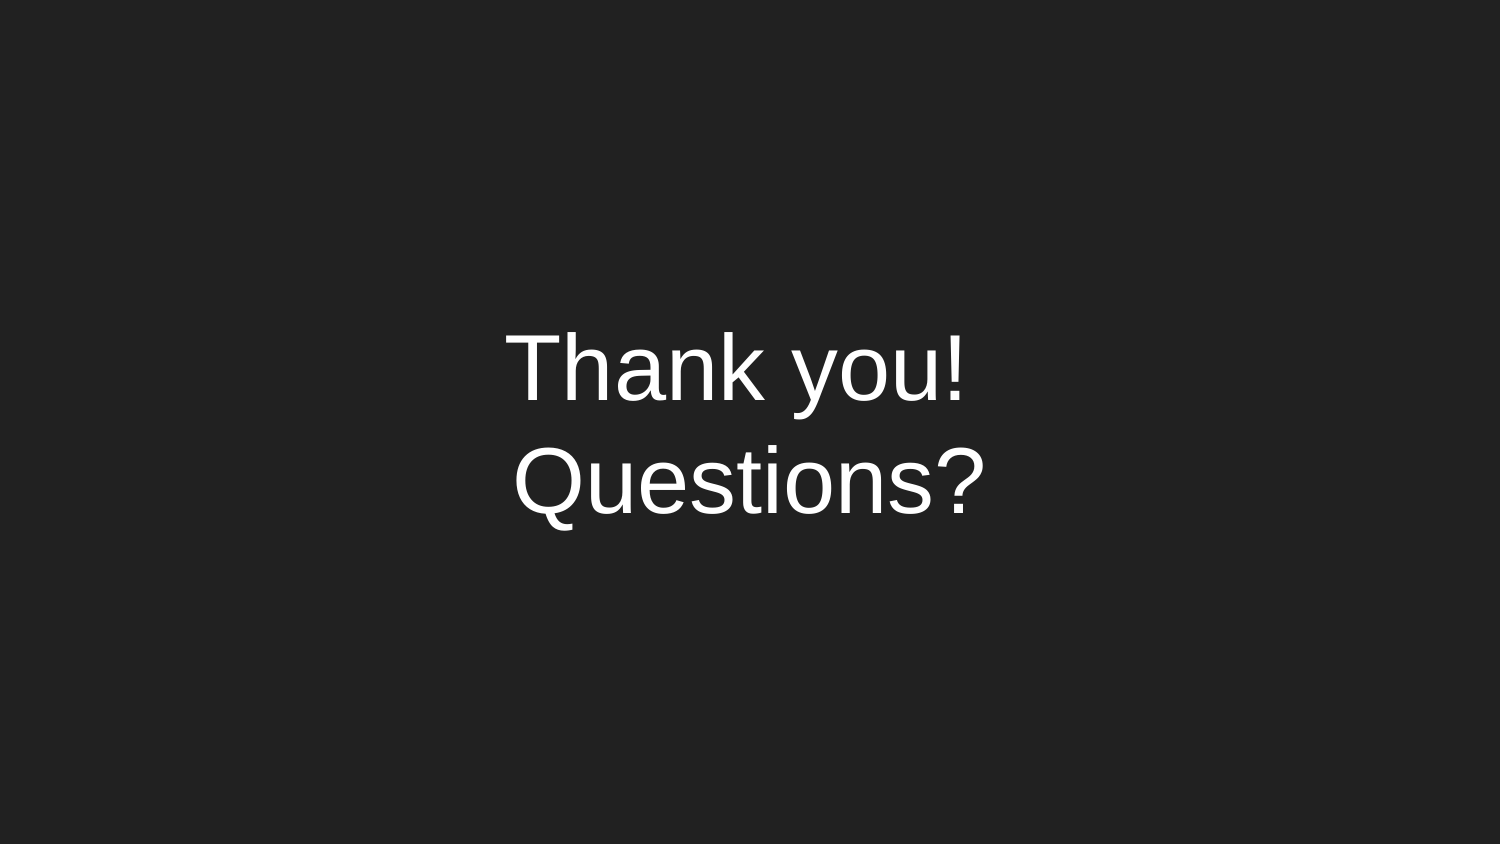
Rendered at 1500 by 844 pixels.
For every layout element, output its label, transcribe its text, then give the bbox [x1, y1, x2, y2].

title Thank you! Questions? [51, 292, 1449, 478]
